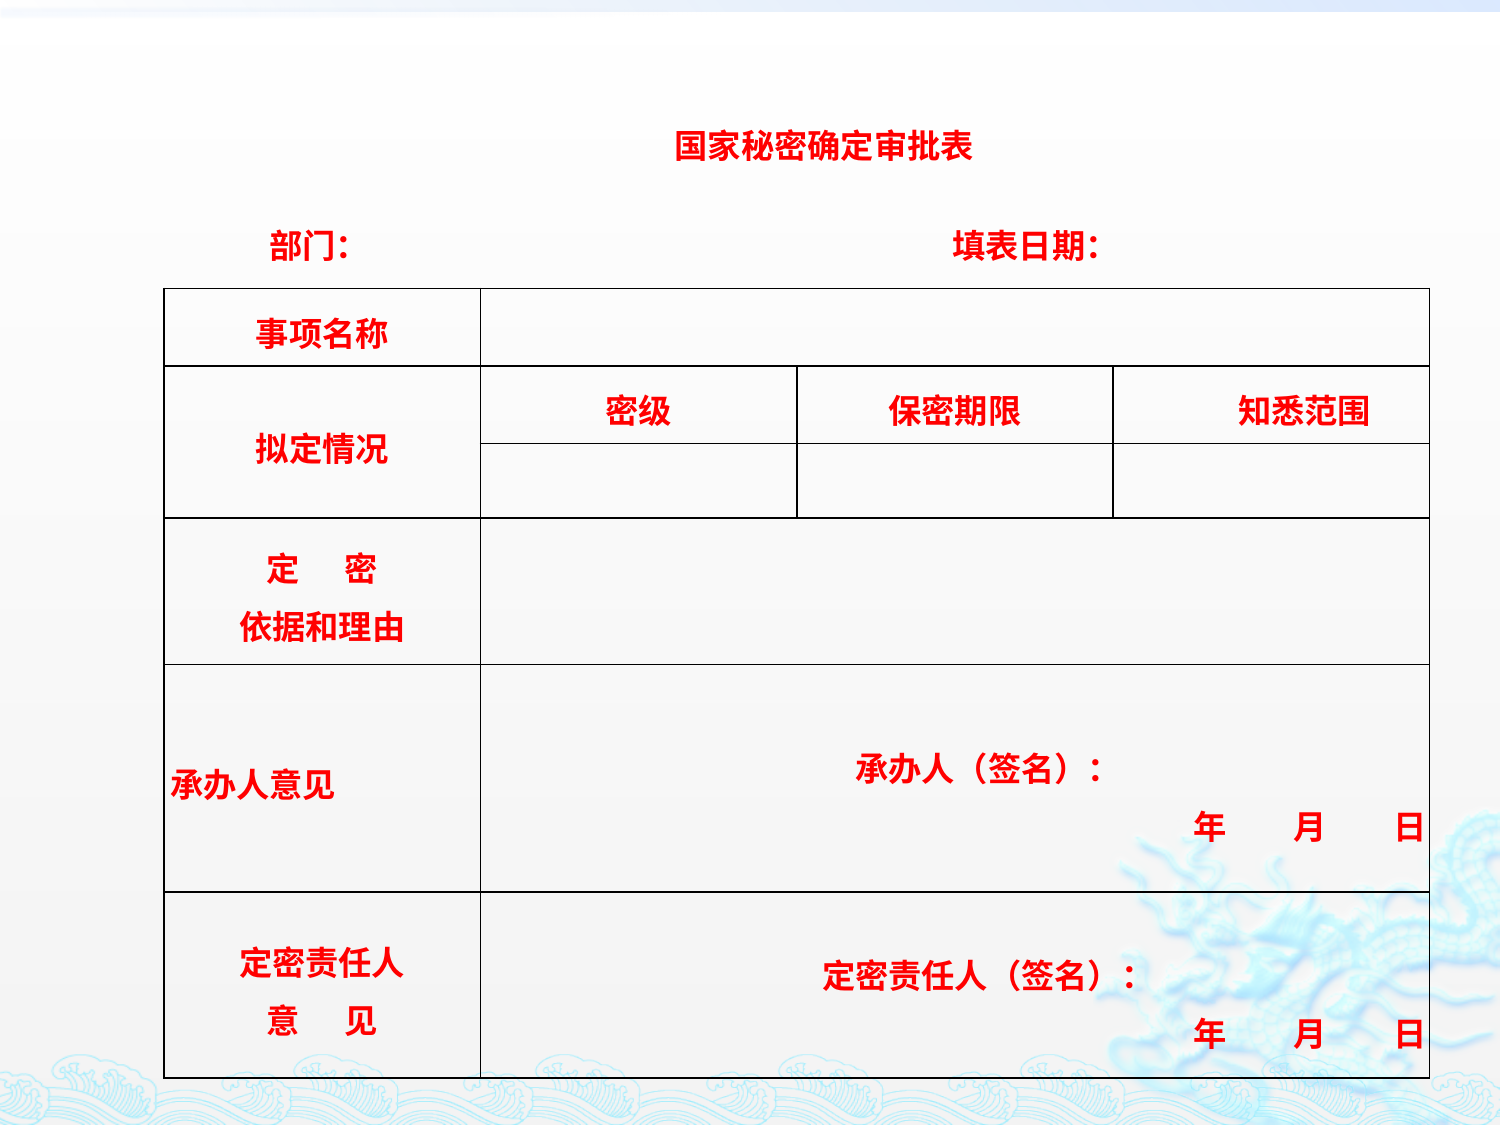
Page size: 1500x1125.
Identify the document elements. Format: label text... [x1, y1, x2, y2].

table_cell 承办人意见 [165, 665, 480, 891]
table_cell 定 密 依据和理由 [165, 519, 480, 664]
table_cell 密级 [481, 367, 796, 443]
table_cell 定密责任人（签名）： 年 月 日 [481, 893, 1429, 1077]
table_cell 承办人（签名）： 年 月 日 [481, 665, 1429, 891]
table_cell [798, 444, 1112, 517]
table_cell 定密责任人 意 见 [165, 893, 480, 1077]
table_cell [481, 519, 1429, 664]
table_cell [481, 444, 796, 517]
table_cell 保密期限 [798, 367, 1112, 443]
table_header 事项名称 [165, 289, 480, 365]
table_header [481, 289, 1429, 365]
table_cell [1114, 444, 1429, 517]
table_cell 拟定情况 [165, 367, 480, 517]
table_cell 知悉范围 [1114, 367, 1429, 443]
text_box 国家秘密确定审批表 部门： 填表日期： [187, 118, 1395, 273]
